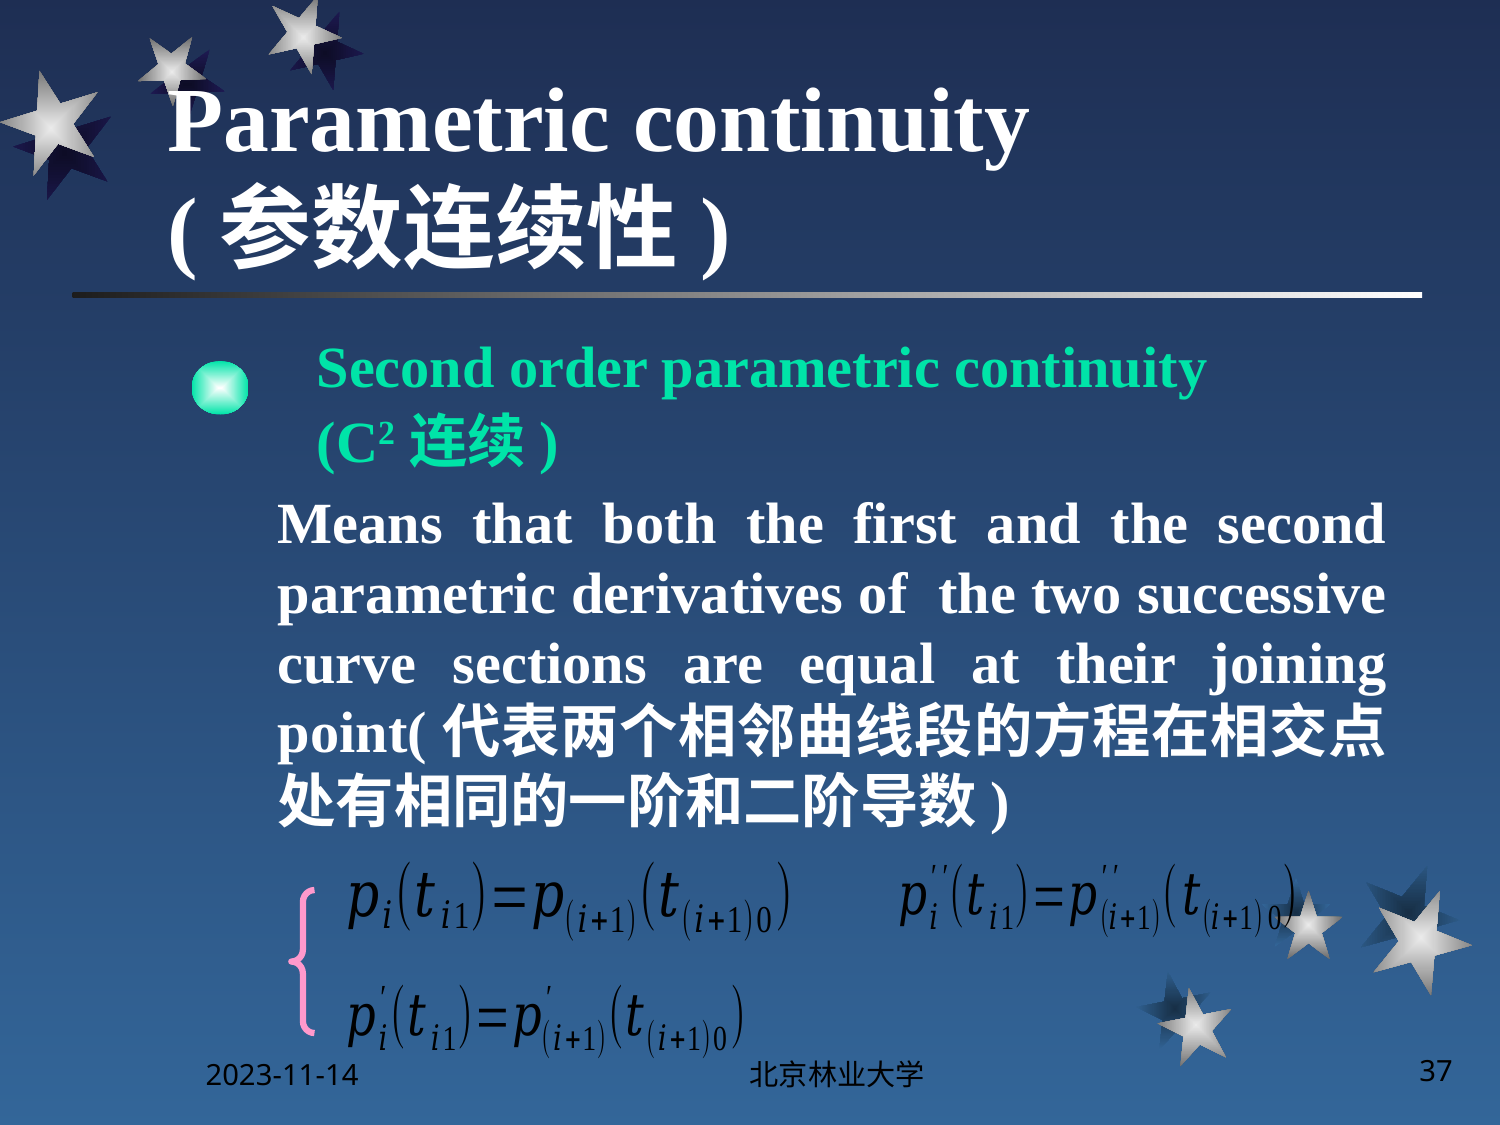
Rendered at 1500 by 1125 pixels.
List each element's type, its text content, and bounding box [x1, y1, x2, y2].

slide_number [190, 1024, 504, 1100]
text_box [291, 890, 315, 1034]
footer 北京林业大学 [600, 1024, 1075, 1100]
text_box Second order parametric continuity (C2连续) [301, 329, 1288, 440]
text_box Means that both the first and the second parametric derivatives of the two successive curve sections are equal at their joining point(代表两个相邻曲线段的方程在相交点处有相同的一阶和二阶导数) [262, 477, 1402, 772]
title Parametric continuity (参数连续性) [152, 47, 1431, 287]
slide_number 37 [1155, 1024, 1468, 1100]
text_box [191, 361, 249, 415]
